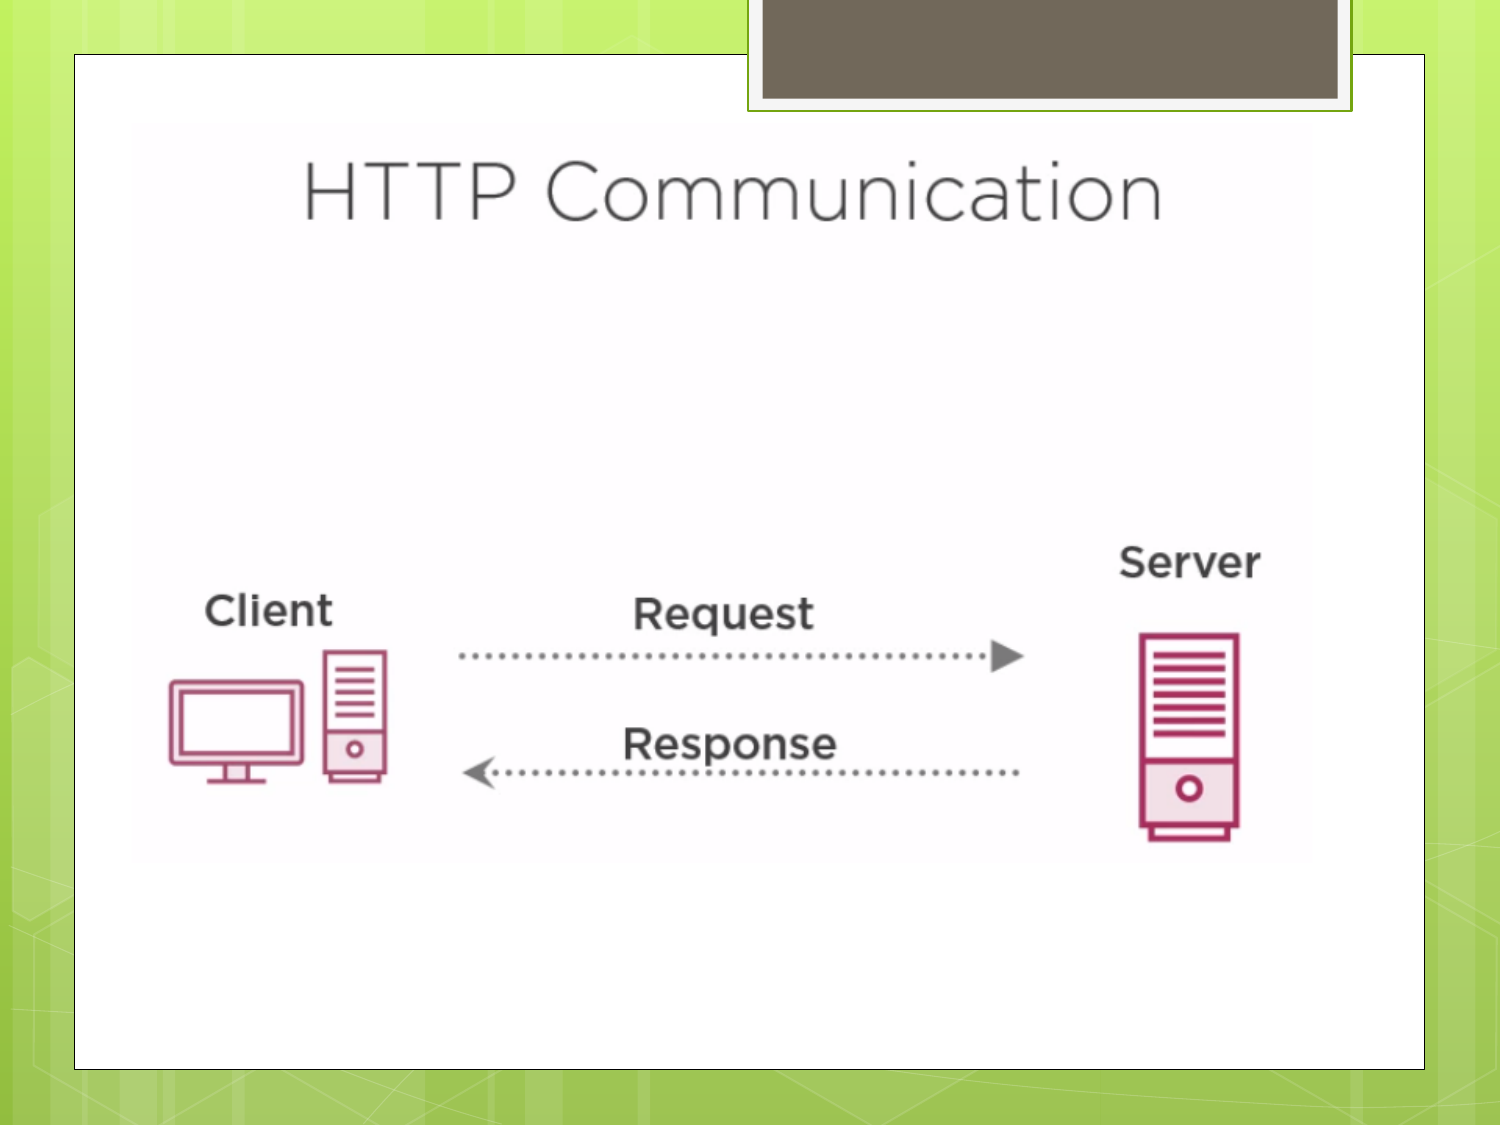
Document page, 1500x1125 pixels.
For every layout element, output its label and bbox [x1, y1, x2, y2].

picture [131, 122, 1313, 863]
